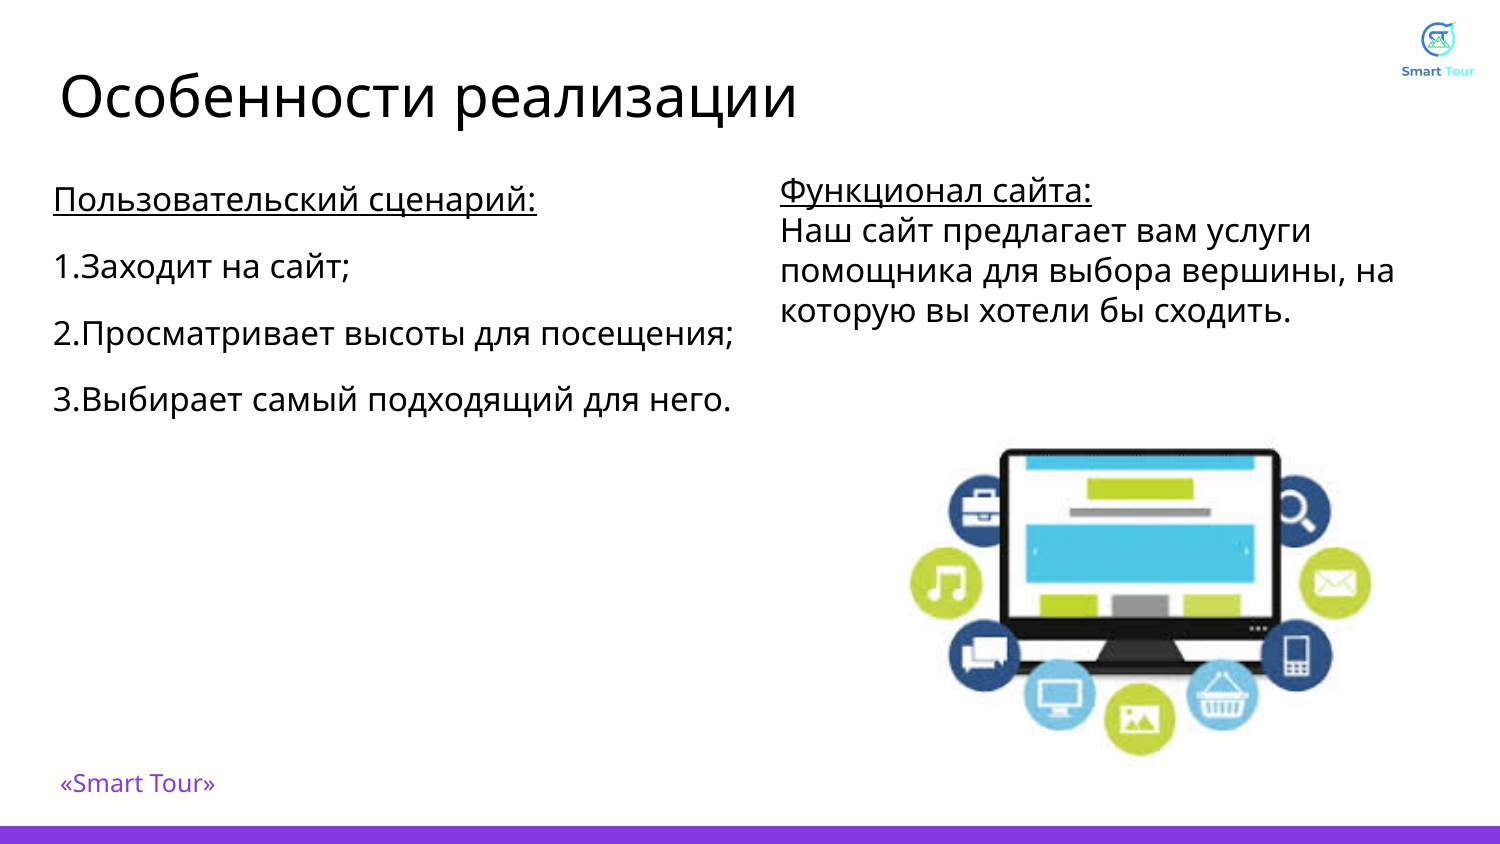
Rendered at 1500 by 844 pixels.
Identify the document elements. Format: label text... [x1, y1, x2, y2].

title Особенности реализации [59, 59, 1441, 157]
subtitle «Smart Tour» [60, 767, 1233, 813]
text_box Функционал сайта: Наш сайт предлагает вам услуги помощника для выбора вершины, на которую вы хотели бы сходить. [764, 154, 1479, 419]
picture [906, 408, 1373, 785]
picture [1398, 16, 1477, 83]
text_box Пользовательский сценарий: 1.Заходит на сайт; 2.Просматривает высоты для посещения; 3.Выбирает самый подходящий для него. [52, 157, 780, 434]
